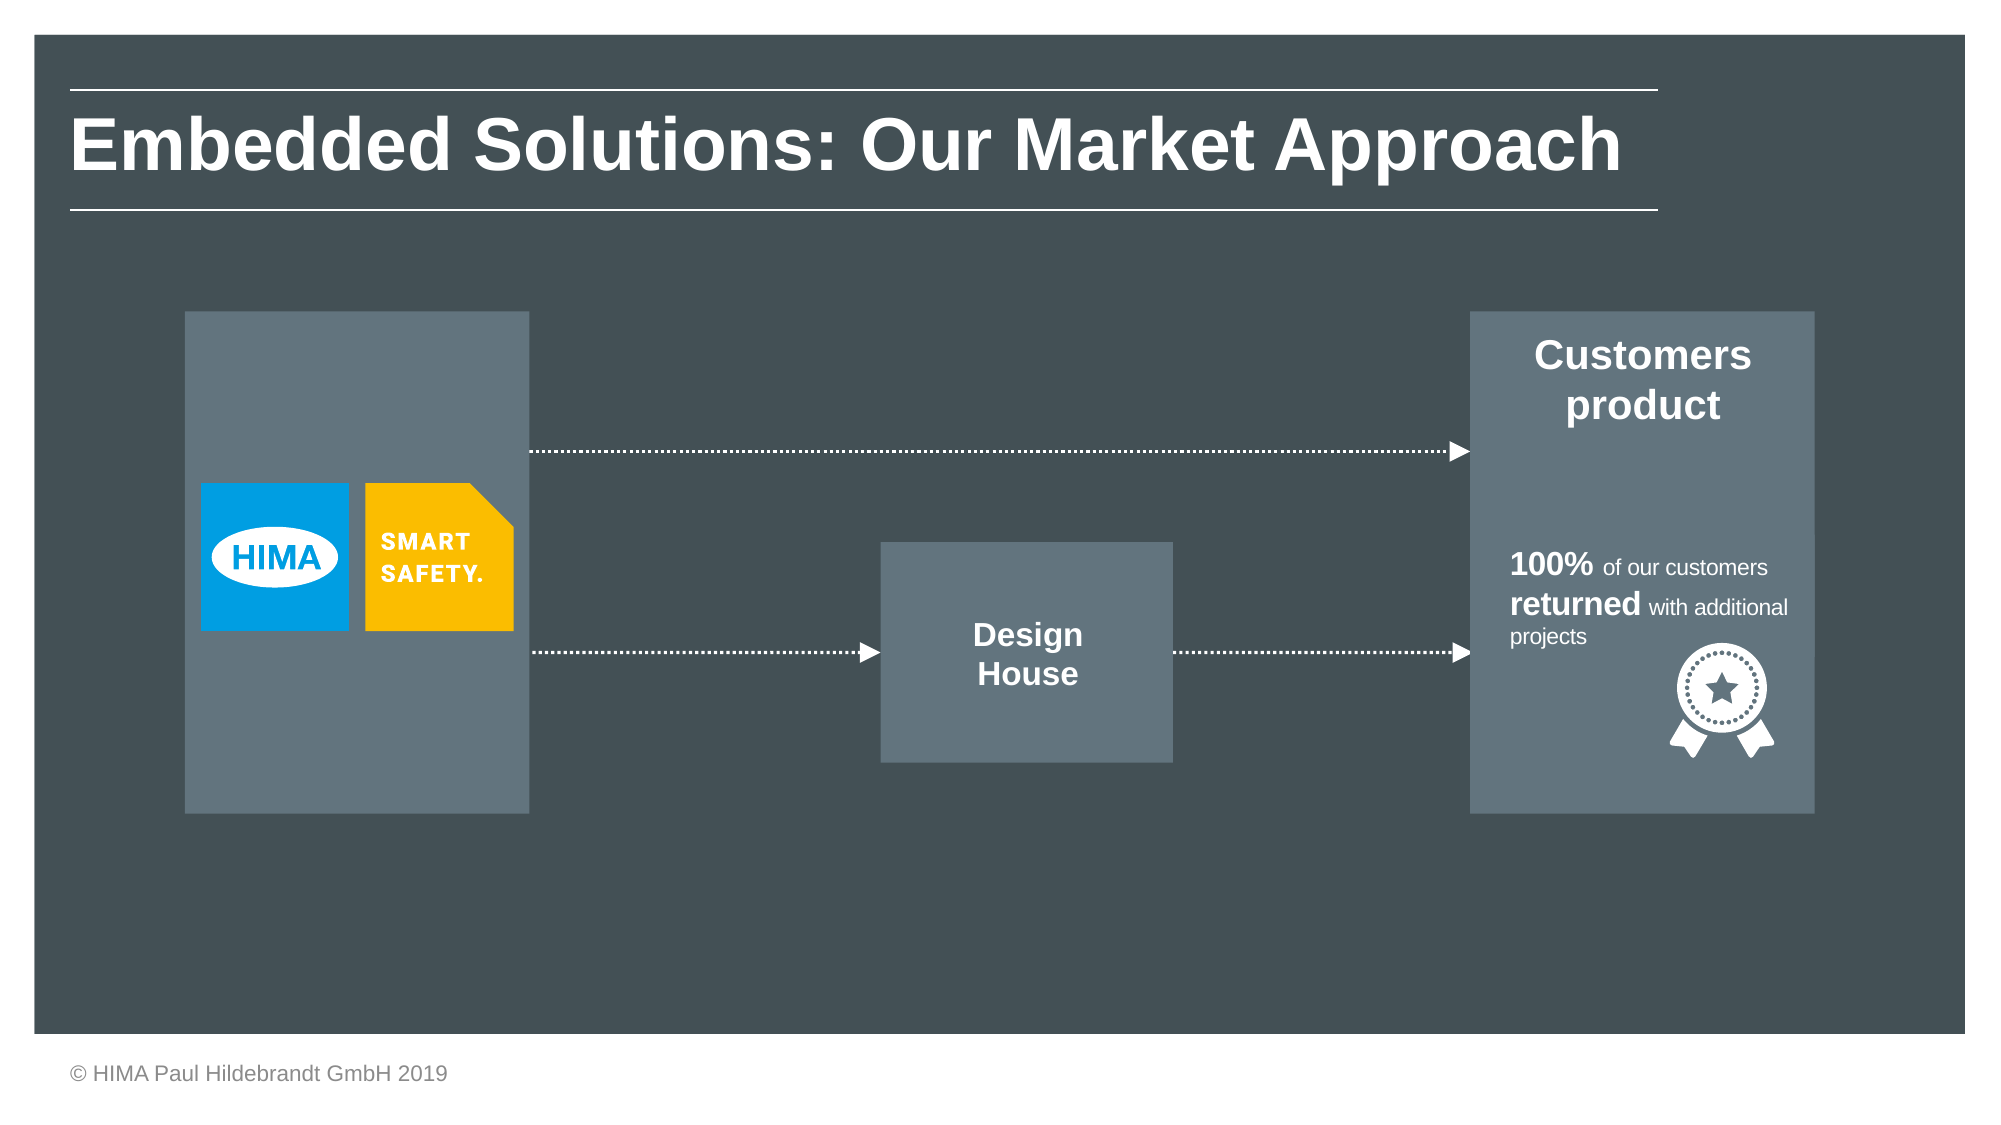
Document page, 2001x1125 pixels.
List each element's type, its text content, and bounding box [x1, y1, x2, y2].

picture [212, 527, 337, 587]
text_box [184, 311, 530, 814]
footer © HIMA Paul Hildebrandt GmbH 2019 [70, 1042, 1611, 1103]
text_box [1470, 311, 1817, 814]
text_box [1669, 642, 1775, 758]
picture [350, 483, 514, 632]
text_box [880, 542, 1173, 763]
table_header Embedded Solutions: Our Market Approach [70, 91, 1658, 209]
